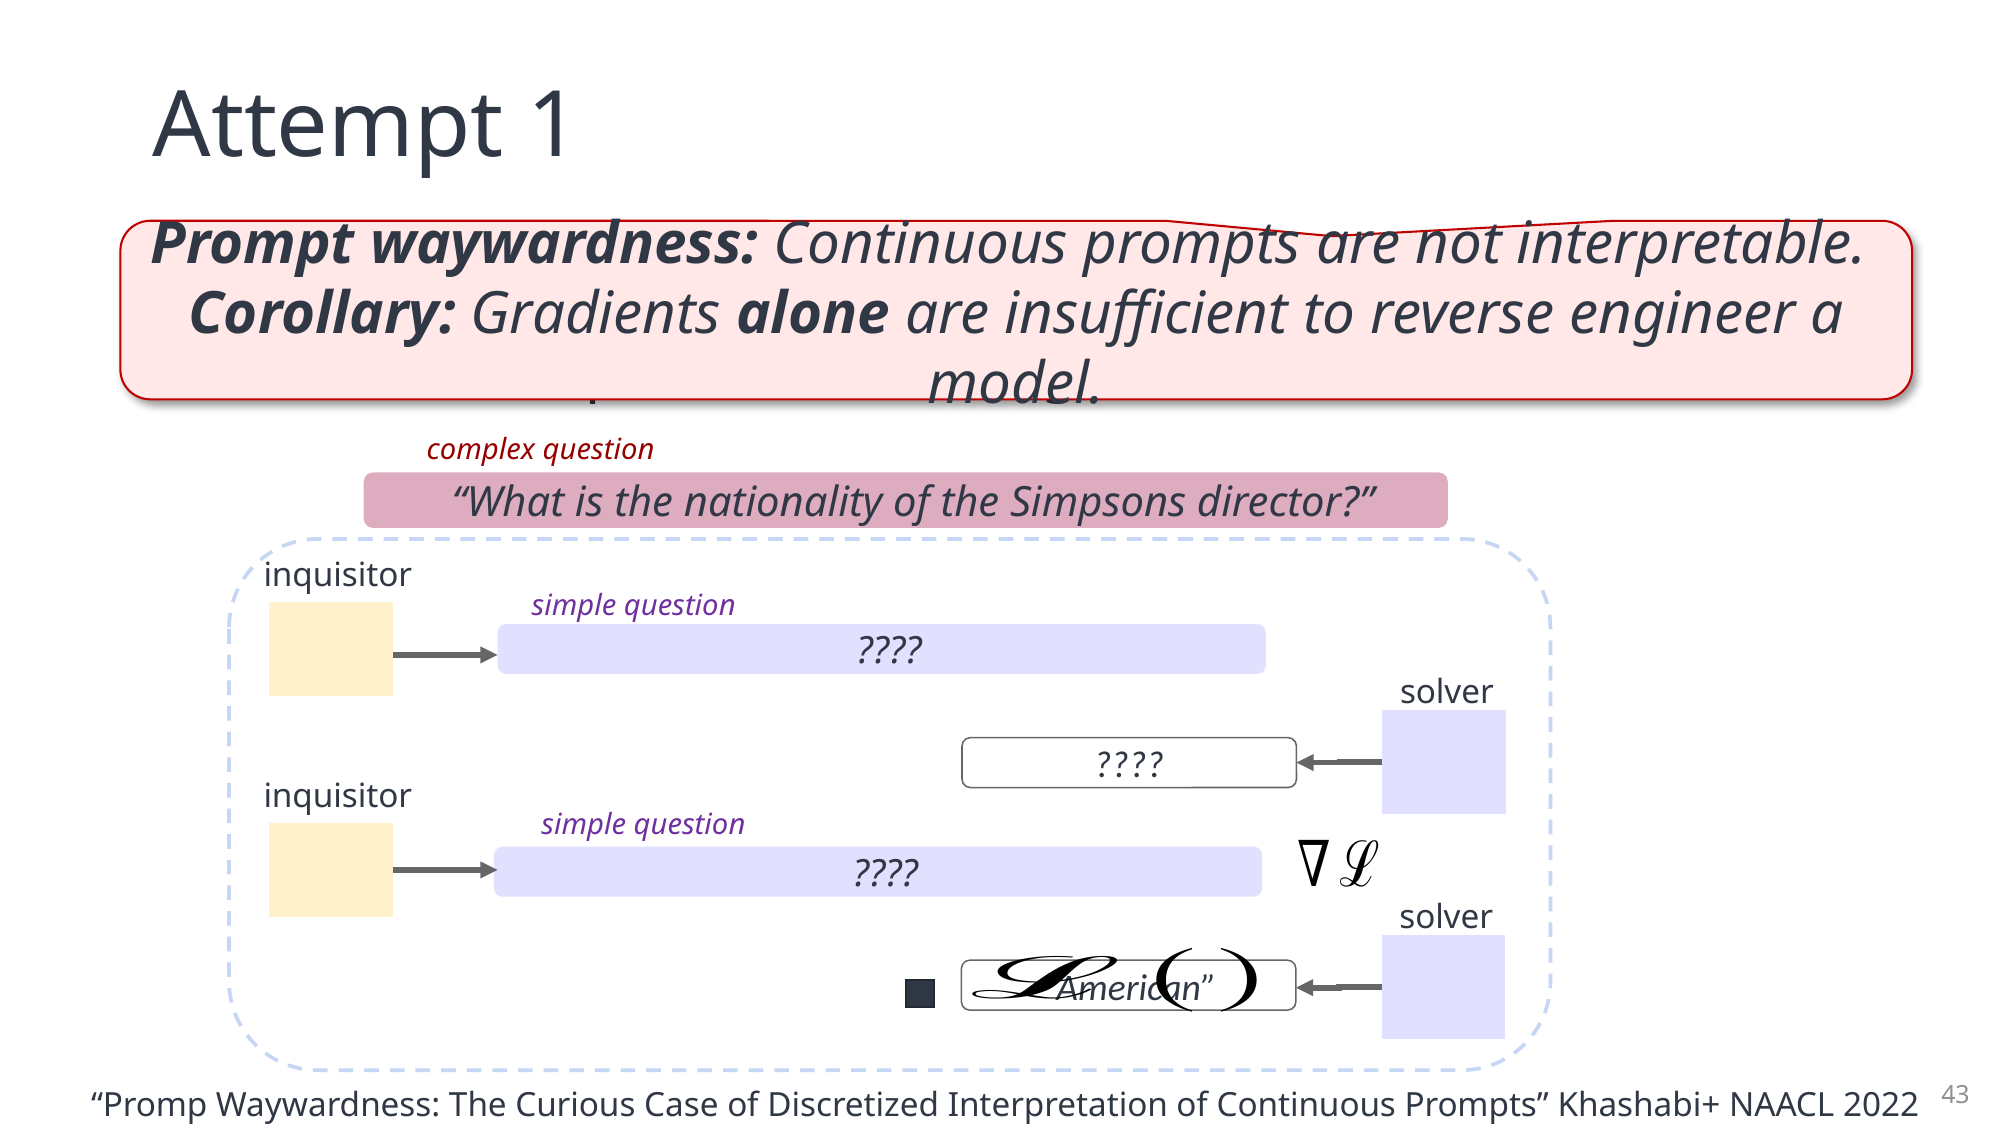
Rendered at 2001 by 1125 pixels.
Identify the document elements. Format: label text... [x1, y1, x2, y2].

text_box “American” [1166, 960, 1247, 1011]
text_box Idea: use the gradient signals to reverse engineer intermediate steps that lead to a given outcome. [120, 388, 1880, 984]
text_box “What is the nationality of the Simpsons director?” [362, 471, 1449, 529]
text_box ???? [496, 623, 1267, 676]
text_box ???? [962, 737, 1297, 788]
text_box simple question [508, 788, 779, 859]
text_box solver [1385, 662, 1509, 717]
text_box complex question [405, 412, 676, 483]
text_box simple question [498, 568, 770, 639]
text_box ???? [492, 845, 1264, 898]
text_box Prompt waywardness: Continuous prompts are not interpretable. Corollary: Gradients alone are insufficient to reverse engineer a model. [119, 219, 1914, 401]
text_box [905, 979, 935, 1008]
text_box “American” [961, 960, 1188, 1011]
text_box [228, 984, 1552, 1072]
text_box inquisitor [248, 766, 428, 822]
text_box “American” [1225, 960, 1296, 1011]
text_box “Promp Waywardness: The Curious Case of Discretized Interpretation of Continuous Prompts” Khashabi+ NAACL 2022 [76, 1075, 1937, 1125]
text_box solver [1384, 887, 1509, 943]
title Attempt 1 [137, 47, 1863, 206]
text_box inquisitor [248, 546, 428, 601]
slide_number 43 [1912, 1065, 2000, 1125]
